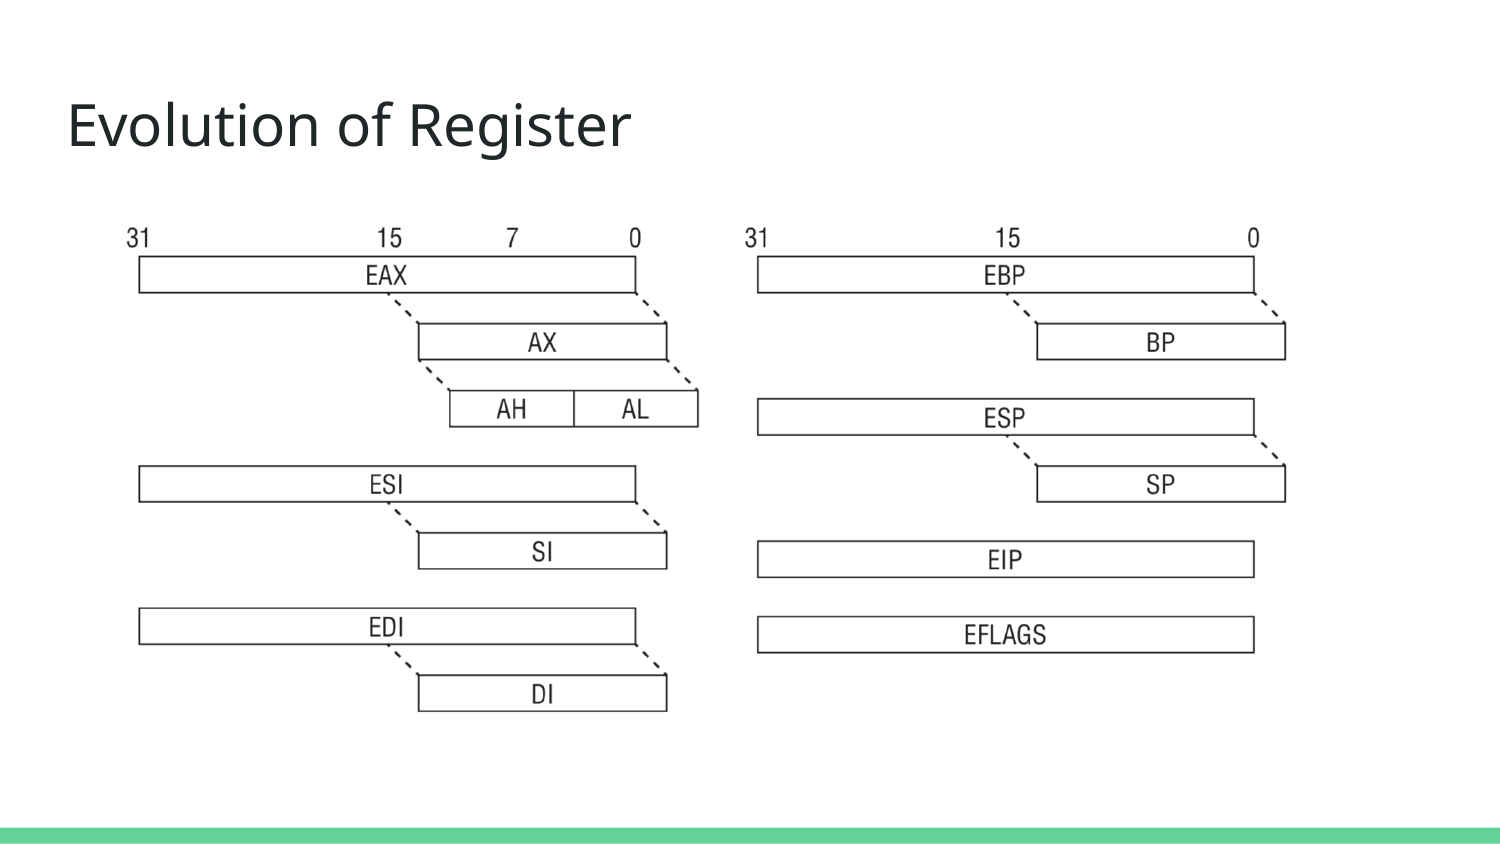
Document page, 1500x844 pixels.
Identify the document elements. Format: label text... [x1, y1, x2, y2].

title Evolution of Register [51, 72, 1449, 167]
picture [114, 200, 1320, 720]
